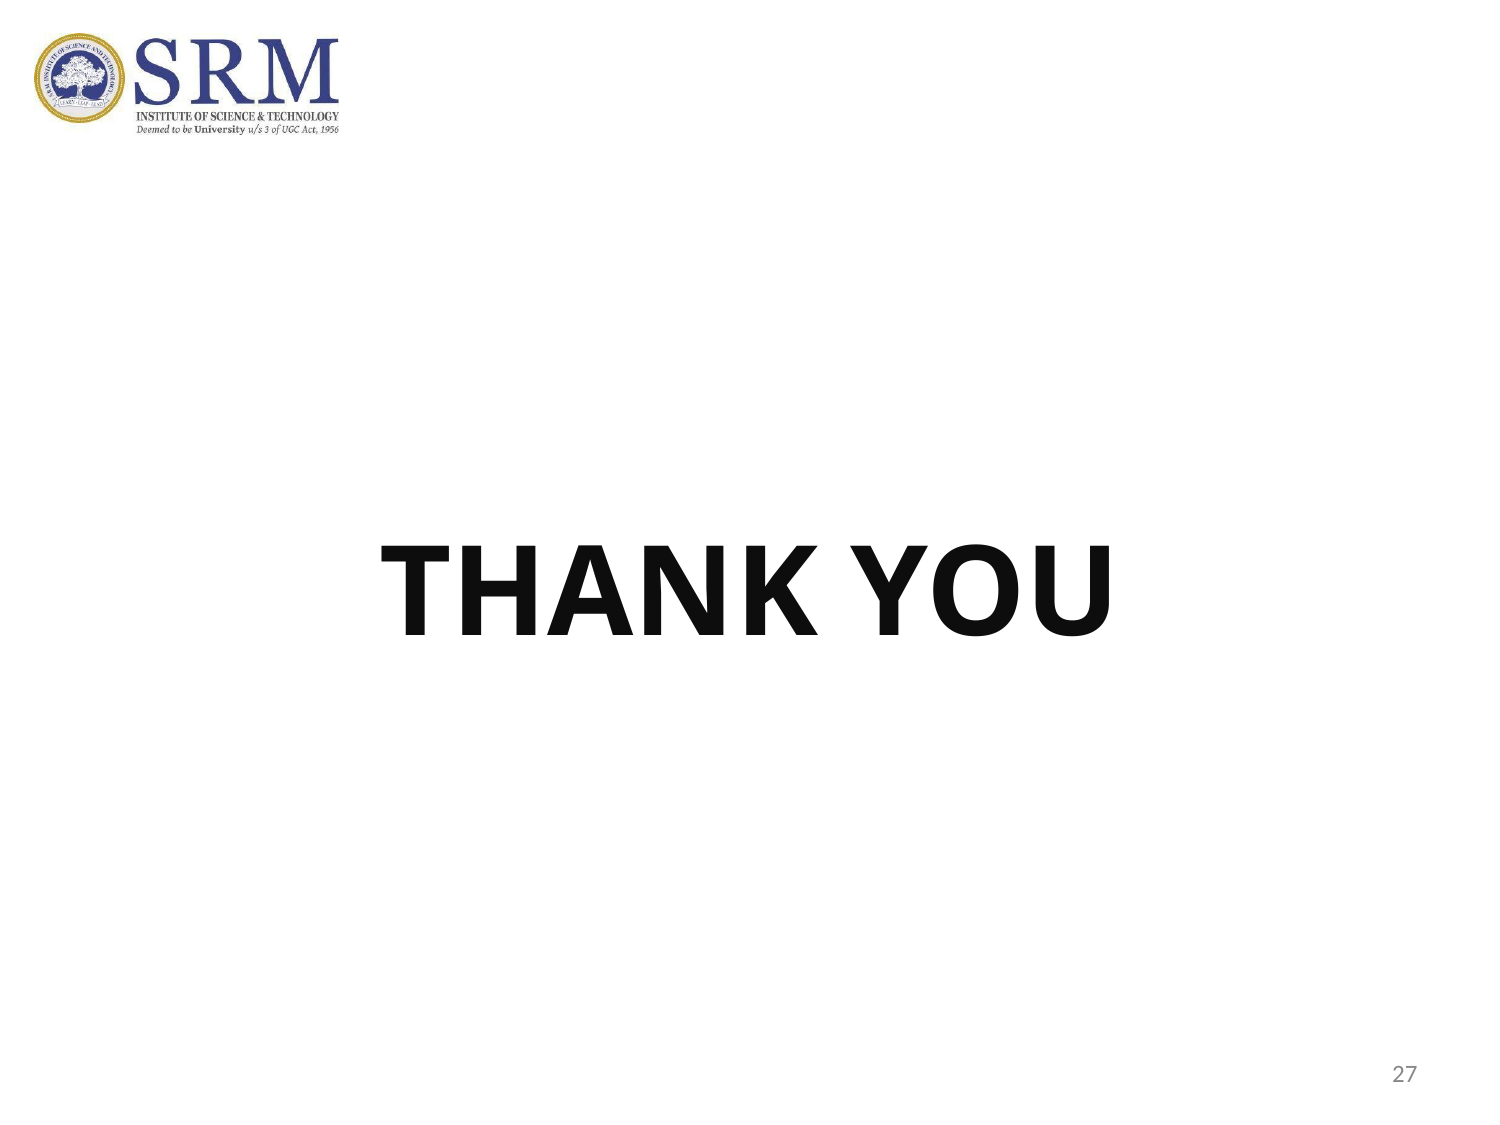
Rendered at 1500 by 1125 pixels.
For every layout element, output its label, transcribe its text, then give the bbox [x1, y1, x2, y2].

slide_number 27 [1382, 738, 1425, 1125]
list THANK YOU [75, 262, 1425, 1005]
picture [34, 33, 339, 135]
